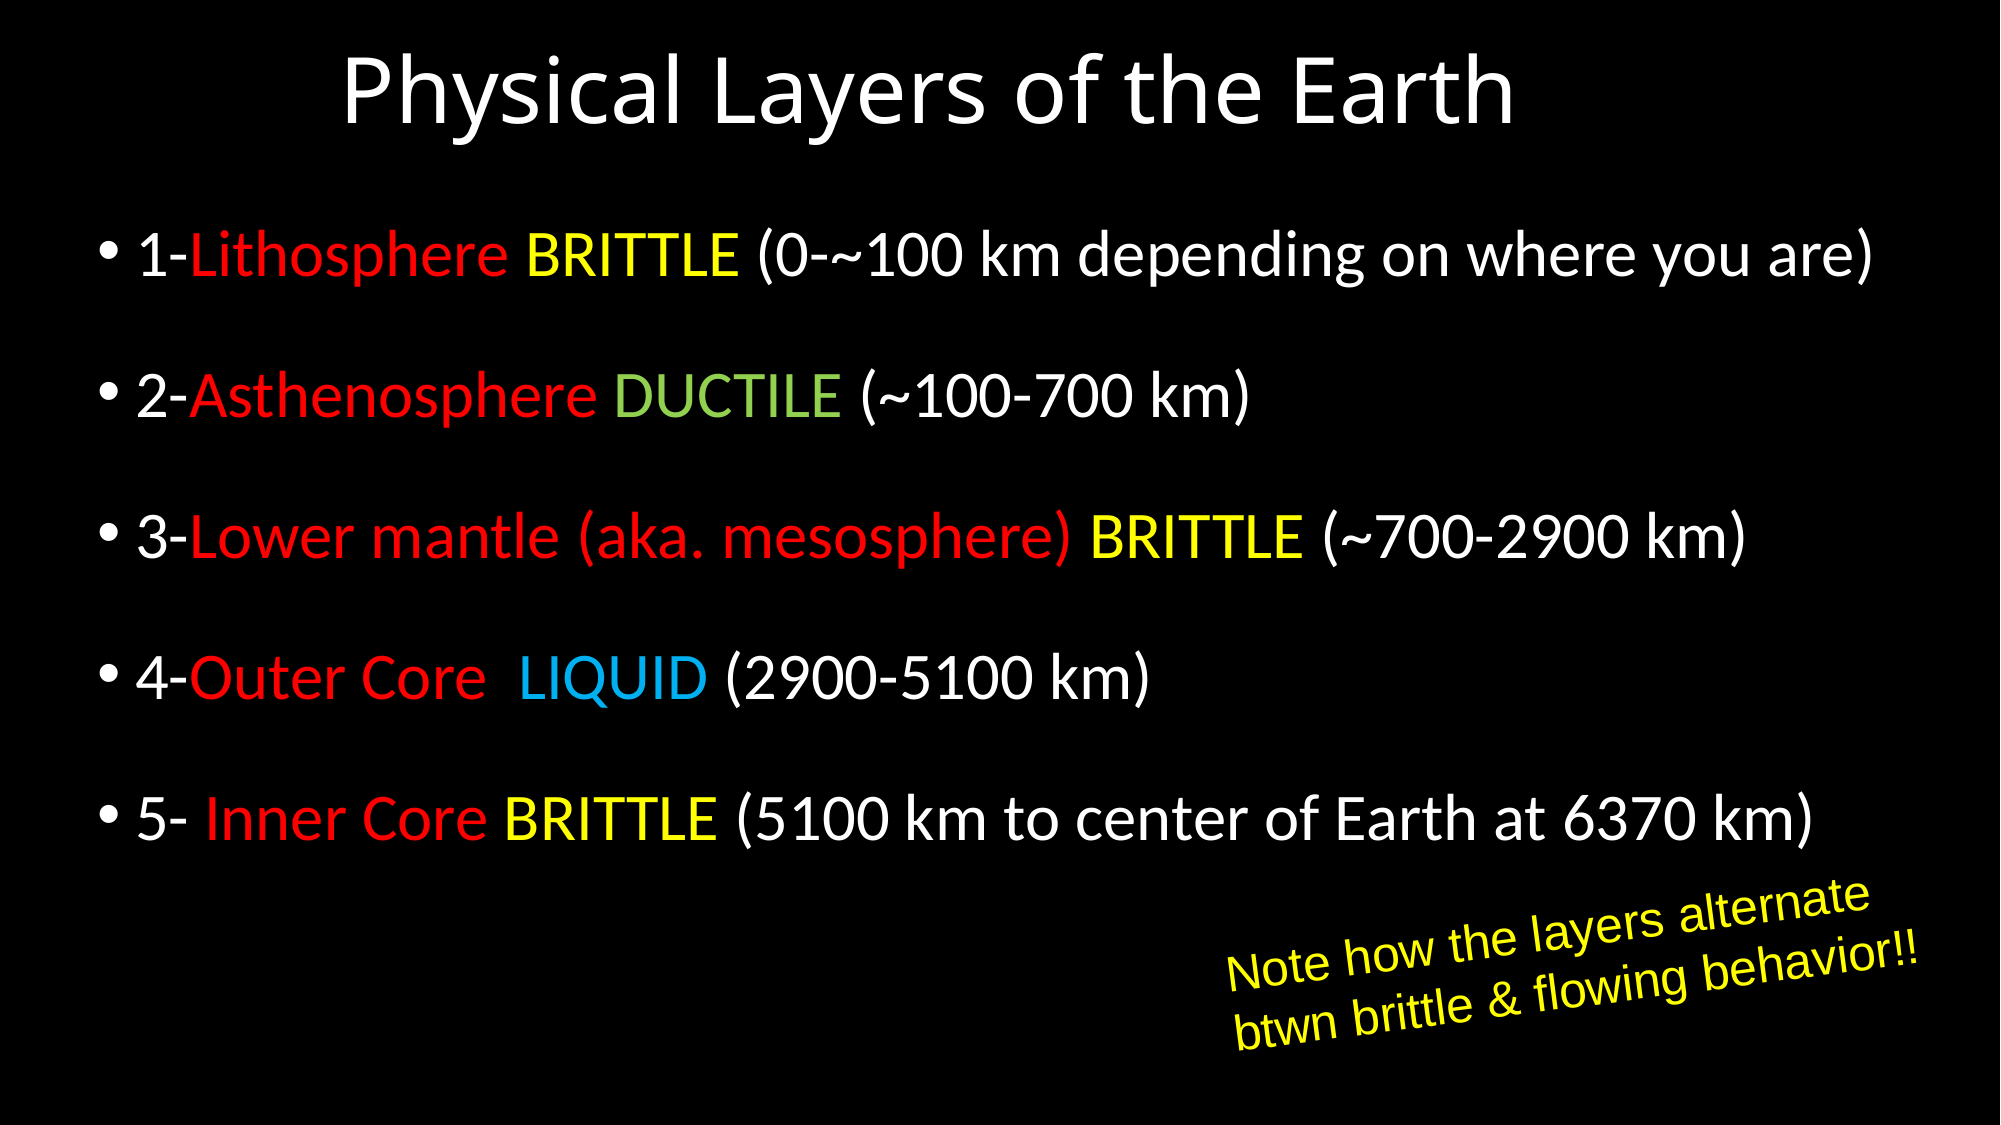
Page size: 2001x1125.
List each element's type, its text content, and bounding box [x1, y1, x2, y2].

text_box Note how the layers alternate btwn brittle & flowing behavior!! [1206, 841, 1962, 1071]
list 1-Lithosphere BRITTLE (0-~100 km depending on where you are) 2-Asthenosphere DUCTILE (~100-700 km) 3-Lower mantle (aka. mesosphere) BRITTLE (~700-2900 km) 4-Outer Core LIQUID (2900-5100 km) 5- Inner Core BRITTLE (5100 km to center of Earth at 6370 km) [82, 162, 1918, 973]
title Physical Layers of the Earth [324, 0, 1675, 162]
